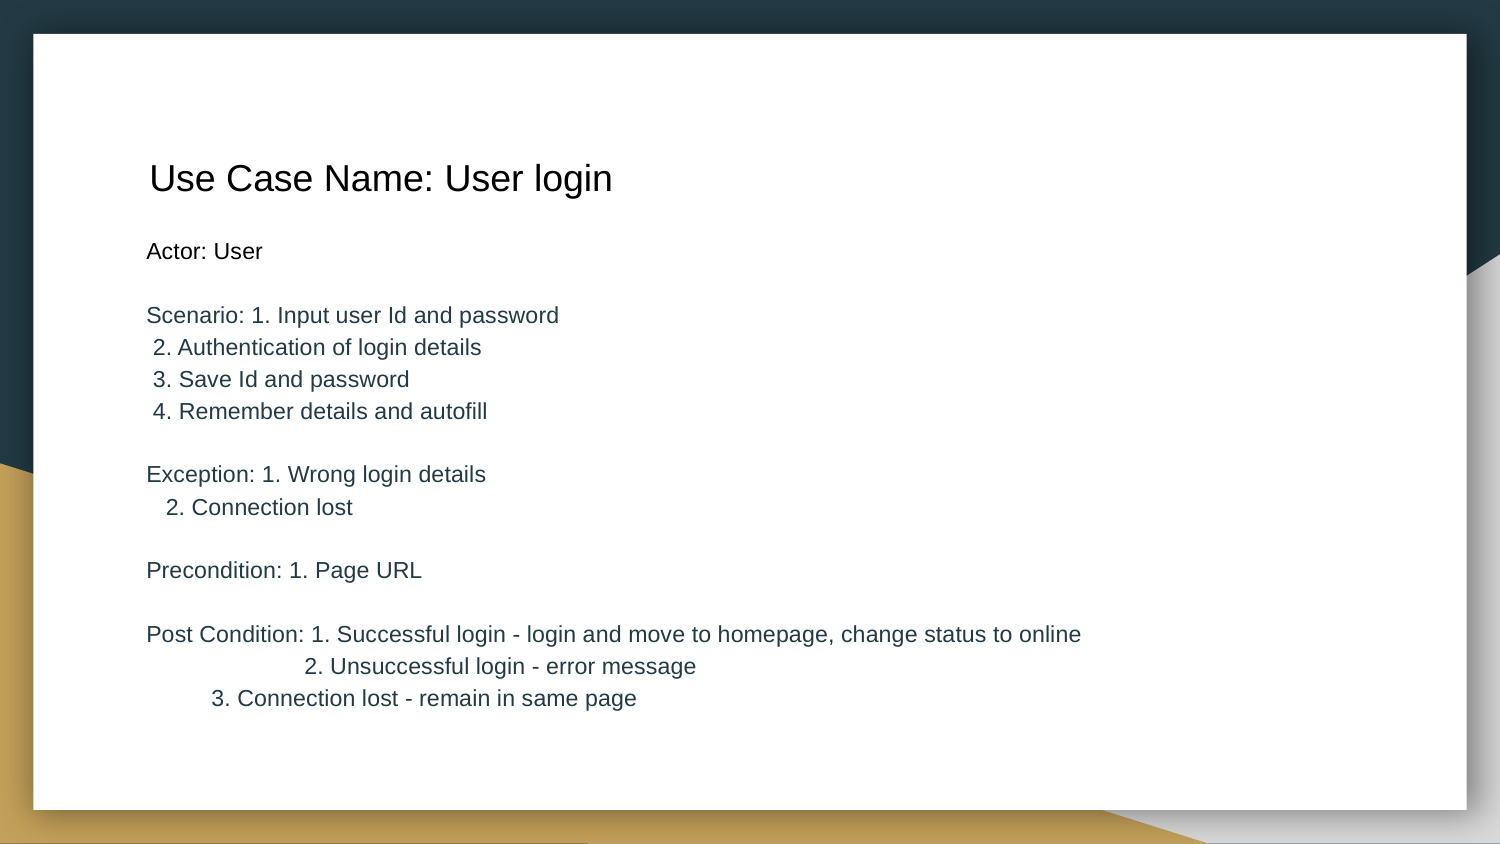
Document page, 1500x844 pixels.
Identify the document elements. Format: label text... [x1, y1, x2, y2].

list Actor: User Scenario: 1. Input user Id and password 2. Authentication of login details 3. Save Id and password 4. Remember details and autofill Exception: 1. Wrong login details 2. Connection lost Precondition: 1. Page URL Post Condition: 1. Successful login - login and move to homepage, change status to online 2. Unsuccessful login - error message 3. Connection lost - remain in same page [110, 217, 1422, 732]
title Use Case Name: User login [134, 138, 1366, 217]
